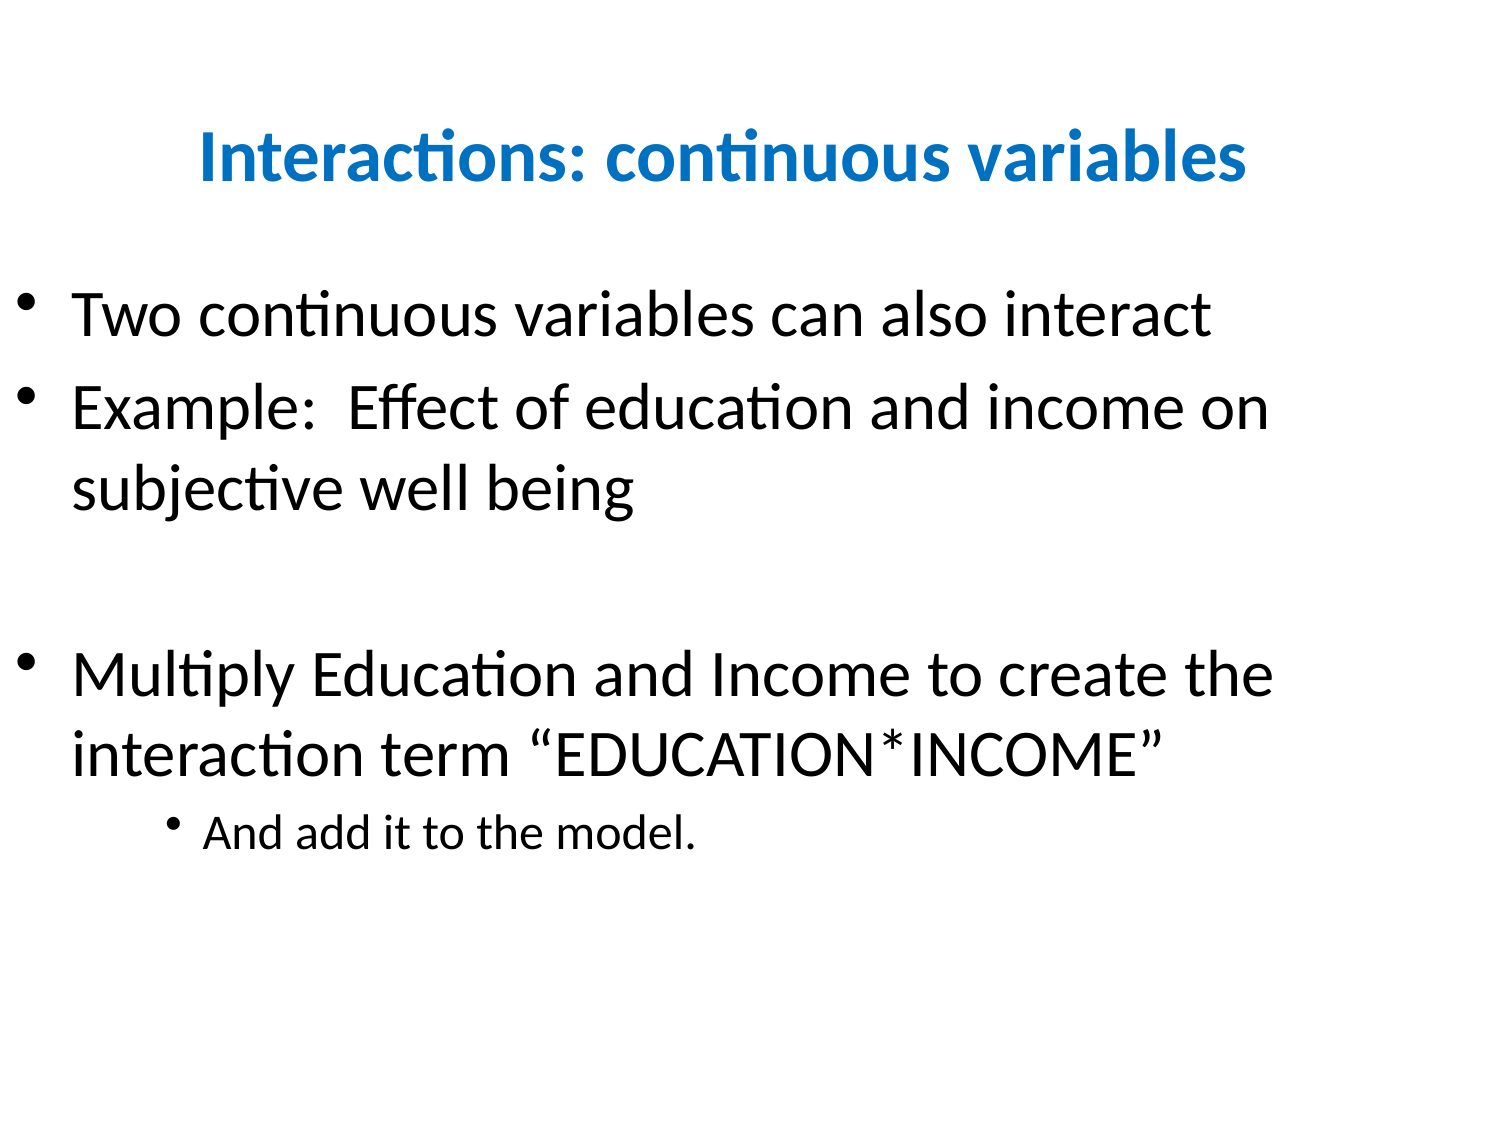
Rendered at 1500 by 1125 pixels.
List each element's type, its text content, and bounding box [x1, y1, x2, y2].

text_box Interactions: continuous variables [76, 42, 1371, 261]
list Two continuous variables can also interact Example: Effect of education and income on subjective well being Multiply Education and Income to create the interaction term “EDUCATION*INCOME” And add it to the model. [0, 262, 1350, 1005]
